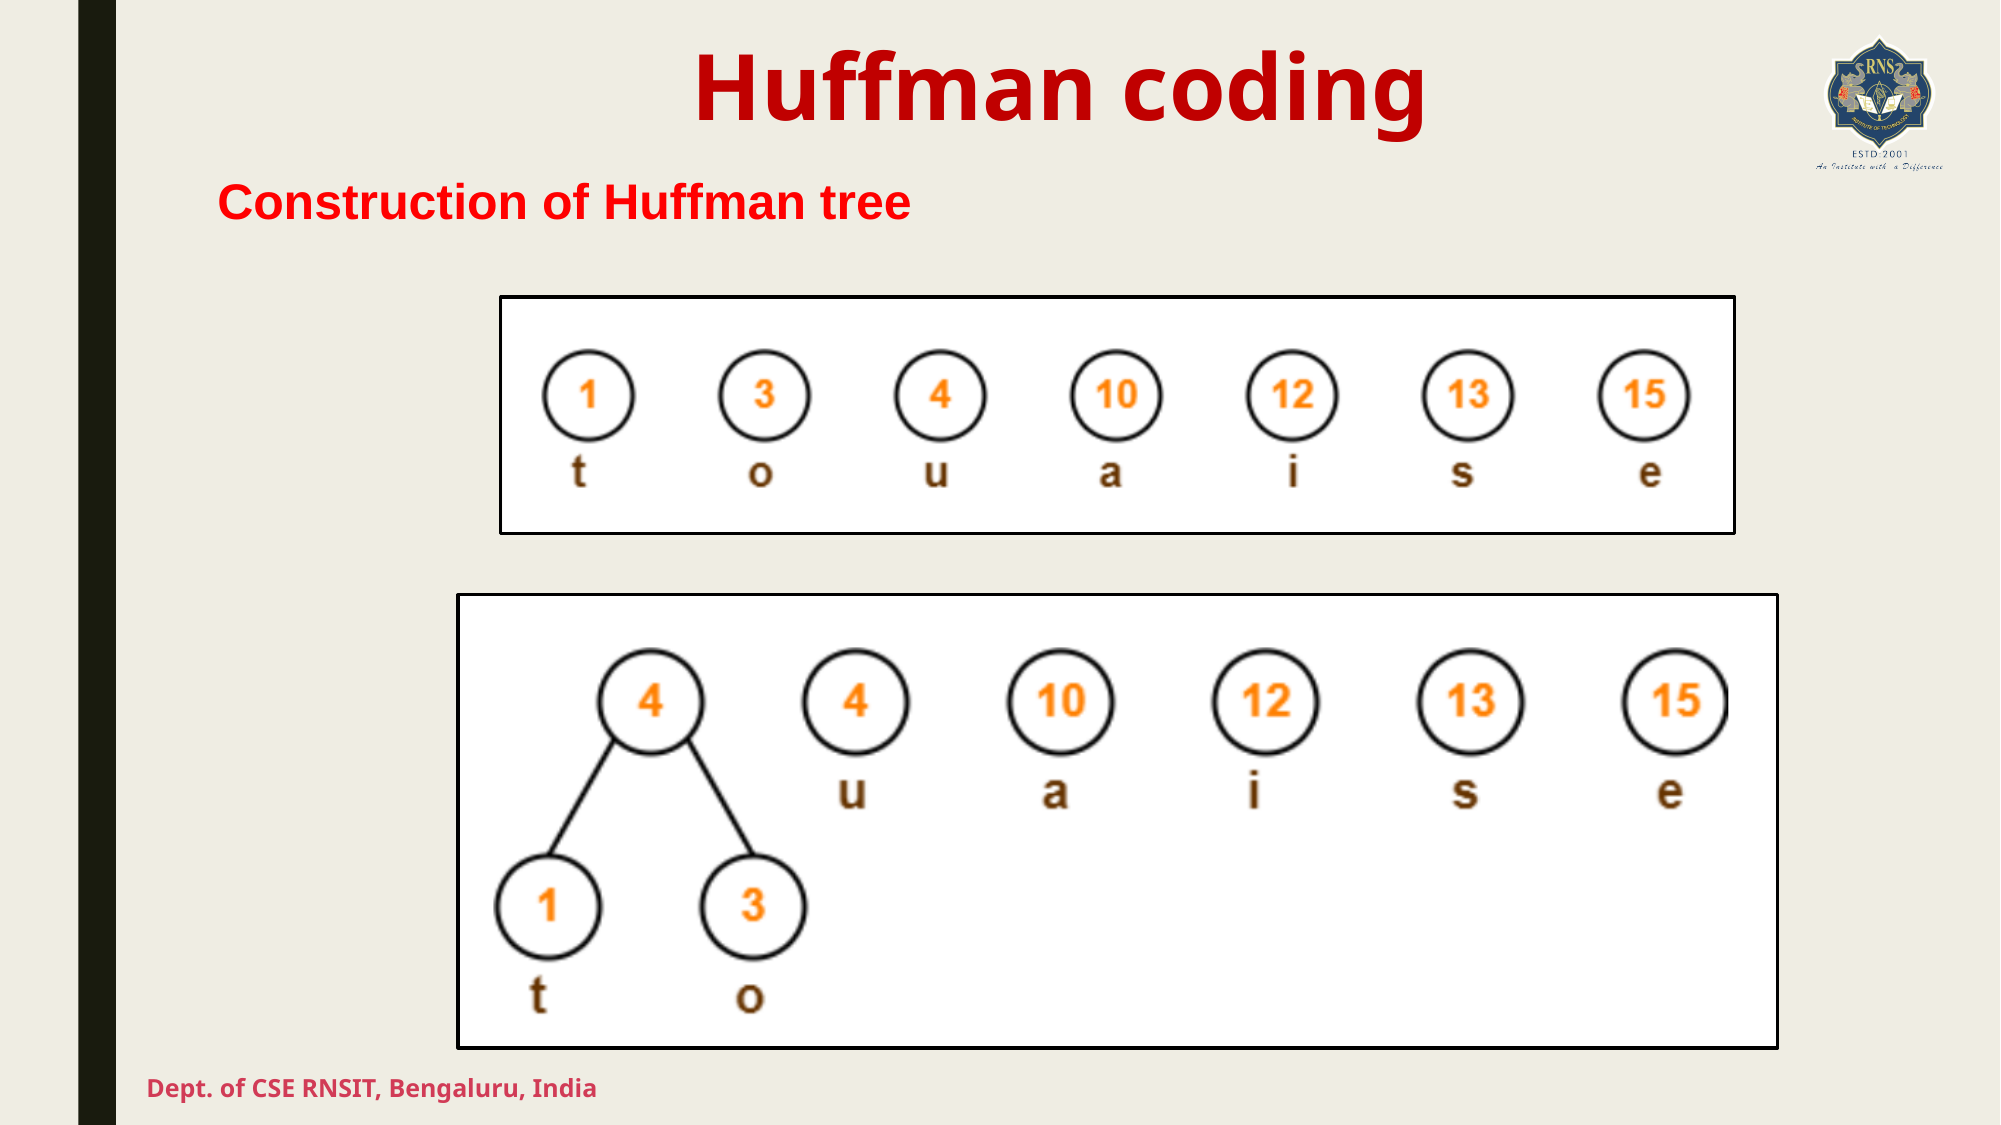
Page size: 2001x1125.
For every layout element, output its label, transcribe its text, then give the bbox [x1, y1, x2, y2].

footer Dept. of CSE RNSIT, Bengaluru, India [131, 1056, 1162, 1124]
picture [459, 596, 1777, 1047]
title Huffman coding [202, 34, 1944, 166]
list Construction of Huffman tree [202, 166, 1944, 988]
picture [502, 298, 1734, 532]
